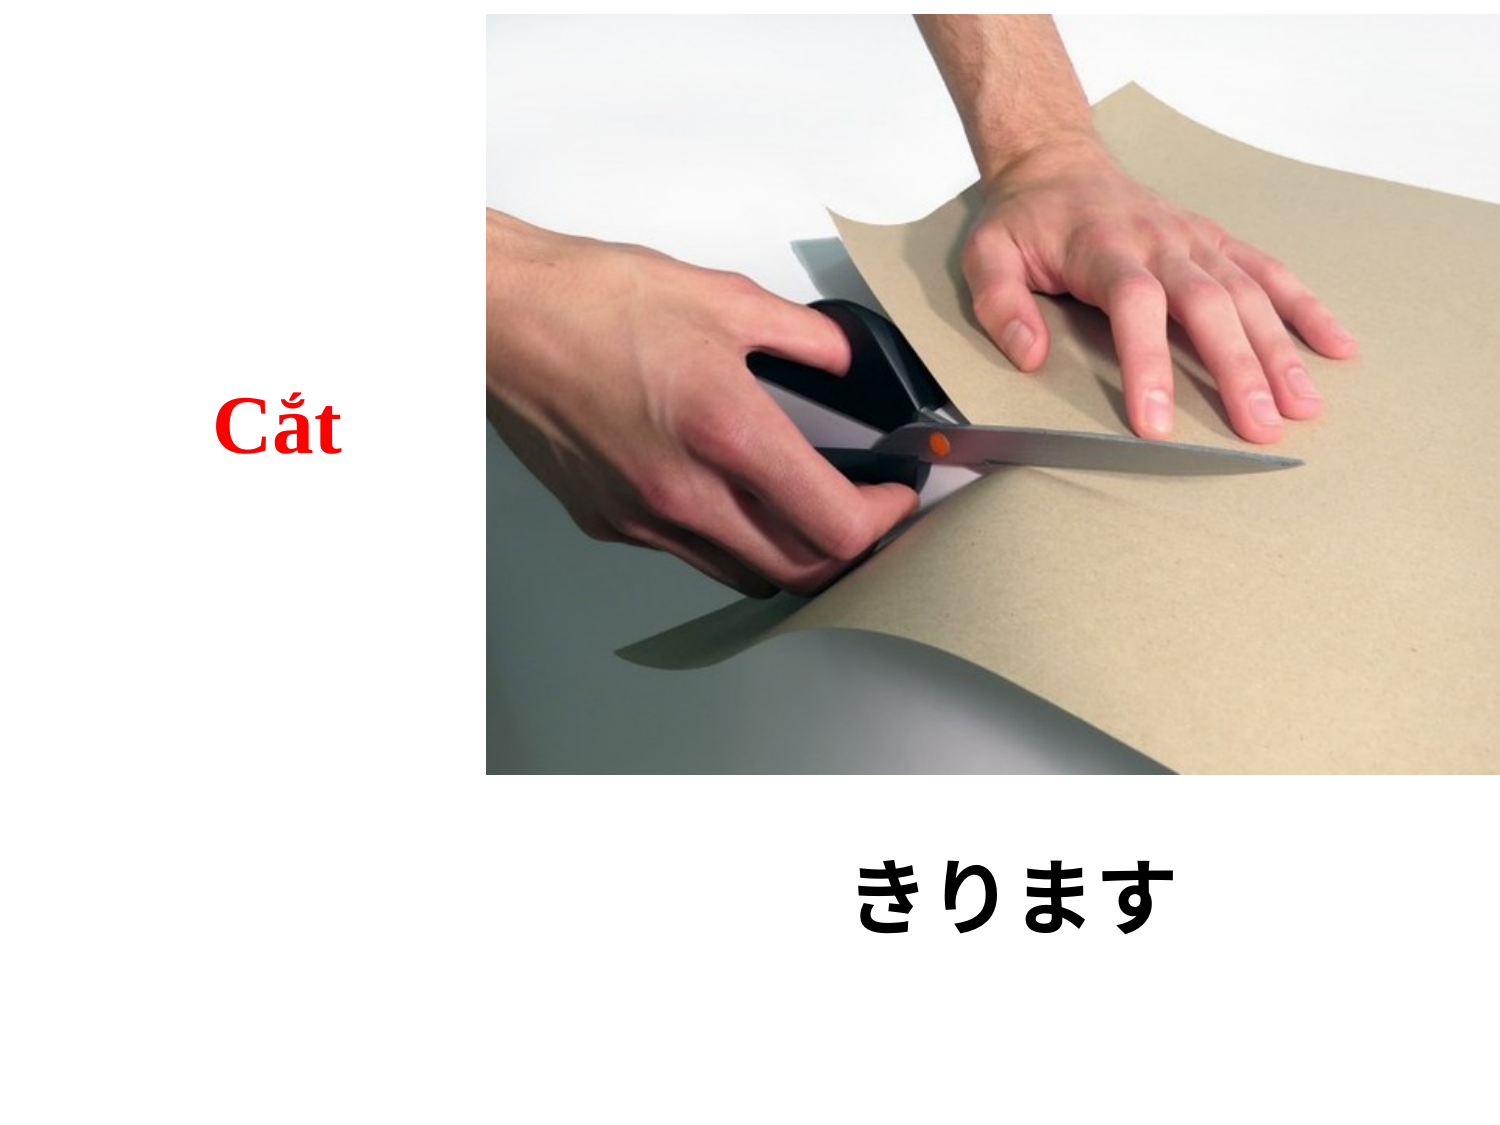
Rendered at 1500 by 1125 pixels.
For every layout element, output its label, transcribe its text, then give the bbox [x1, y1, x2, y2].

text_box Cắt [75, 362, 481, 478]
picture [486, 13, 1500, 776]
text_box きります [606, 837, 1419, 953]
